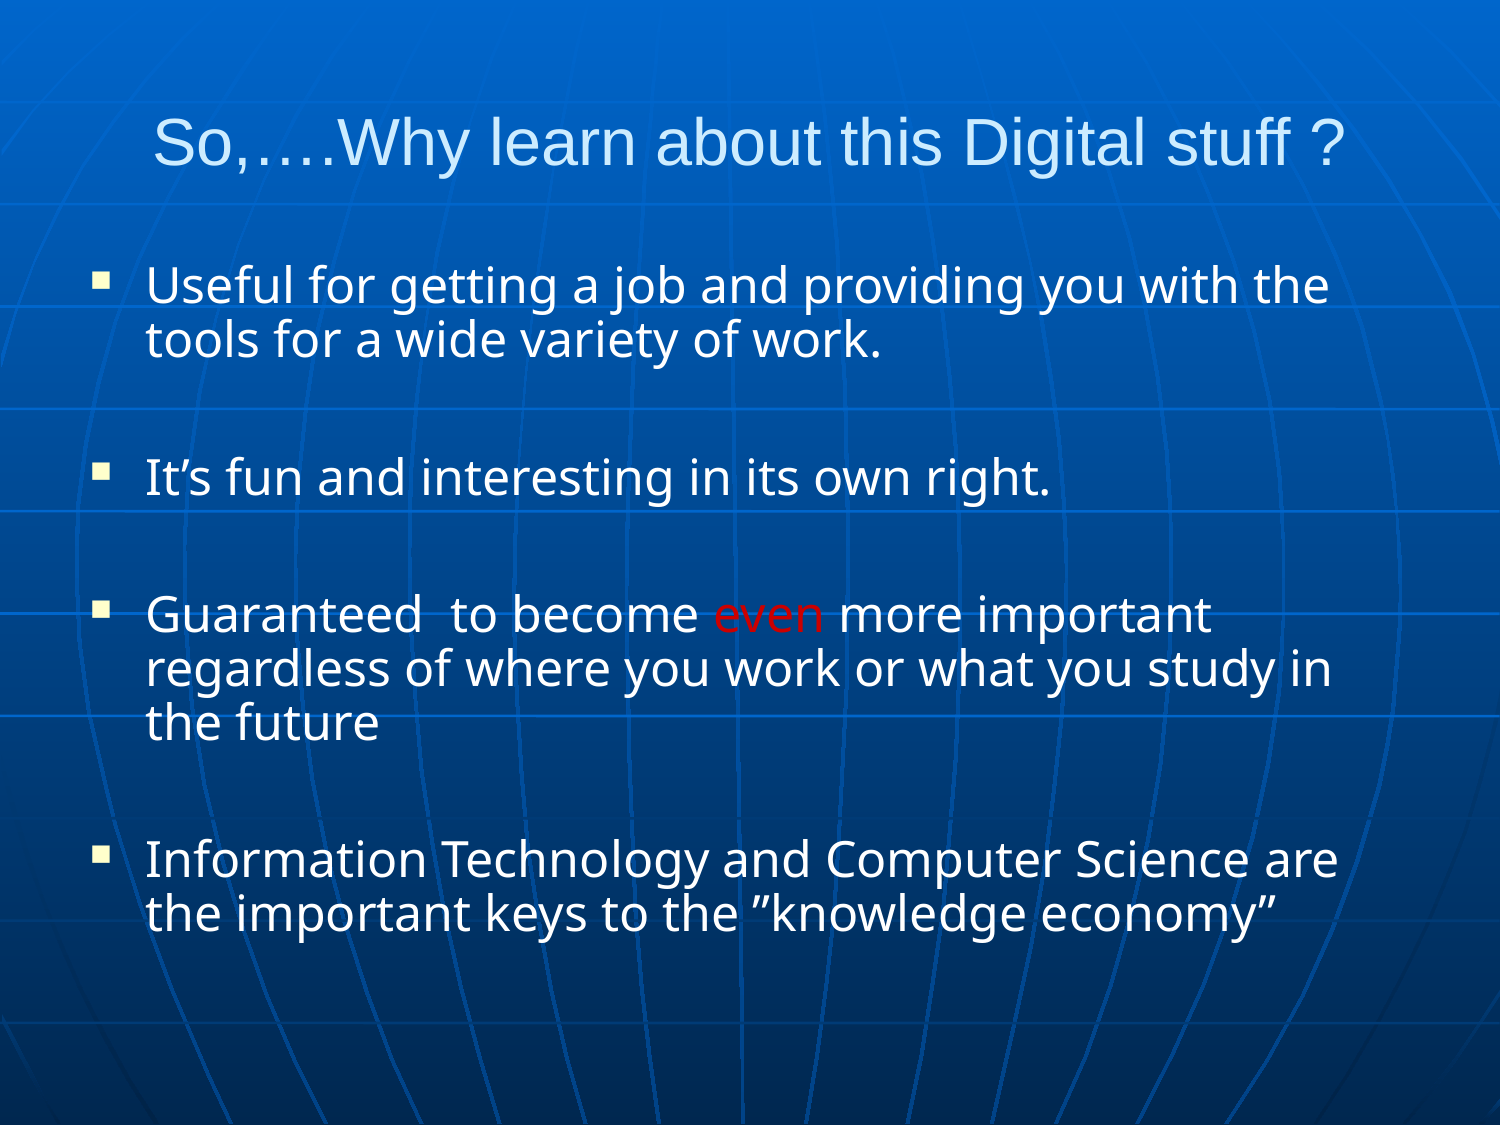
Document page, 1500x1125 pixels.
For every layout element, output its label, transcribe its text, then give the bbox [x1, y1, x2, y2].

title So,….Why learn about this Digital stuff ? [75, 45, 1425, 233]
list Useful for getting a job and providing you with the tools for a wide variety of work. It’s fun and interesting in its own right. Guaranteed to become even more important regardless of where you work or what you study in the future Information Technology and Computer Science are the important keys to the ”knowledge economy” [75, 253, 1425, 1100]
